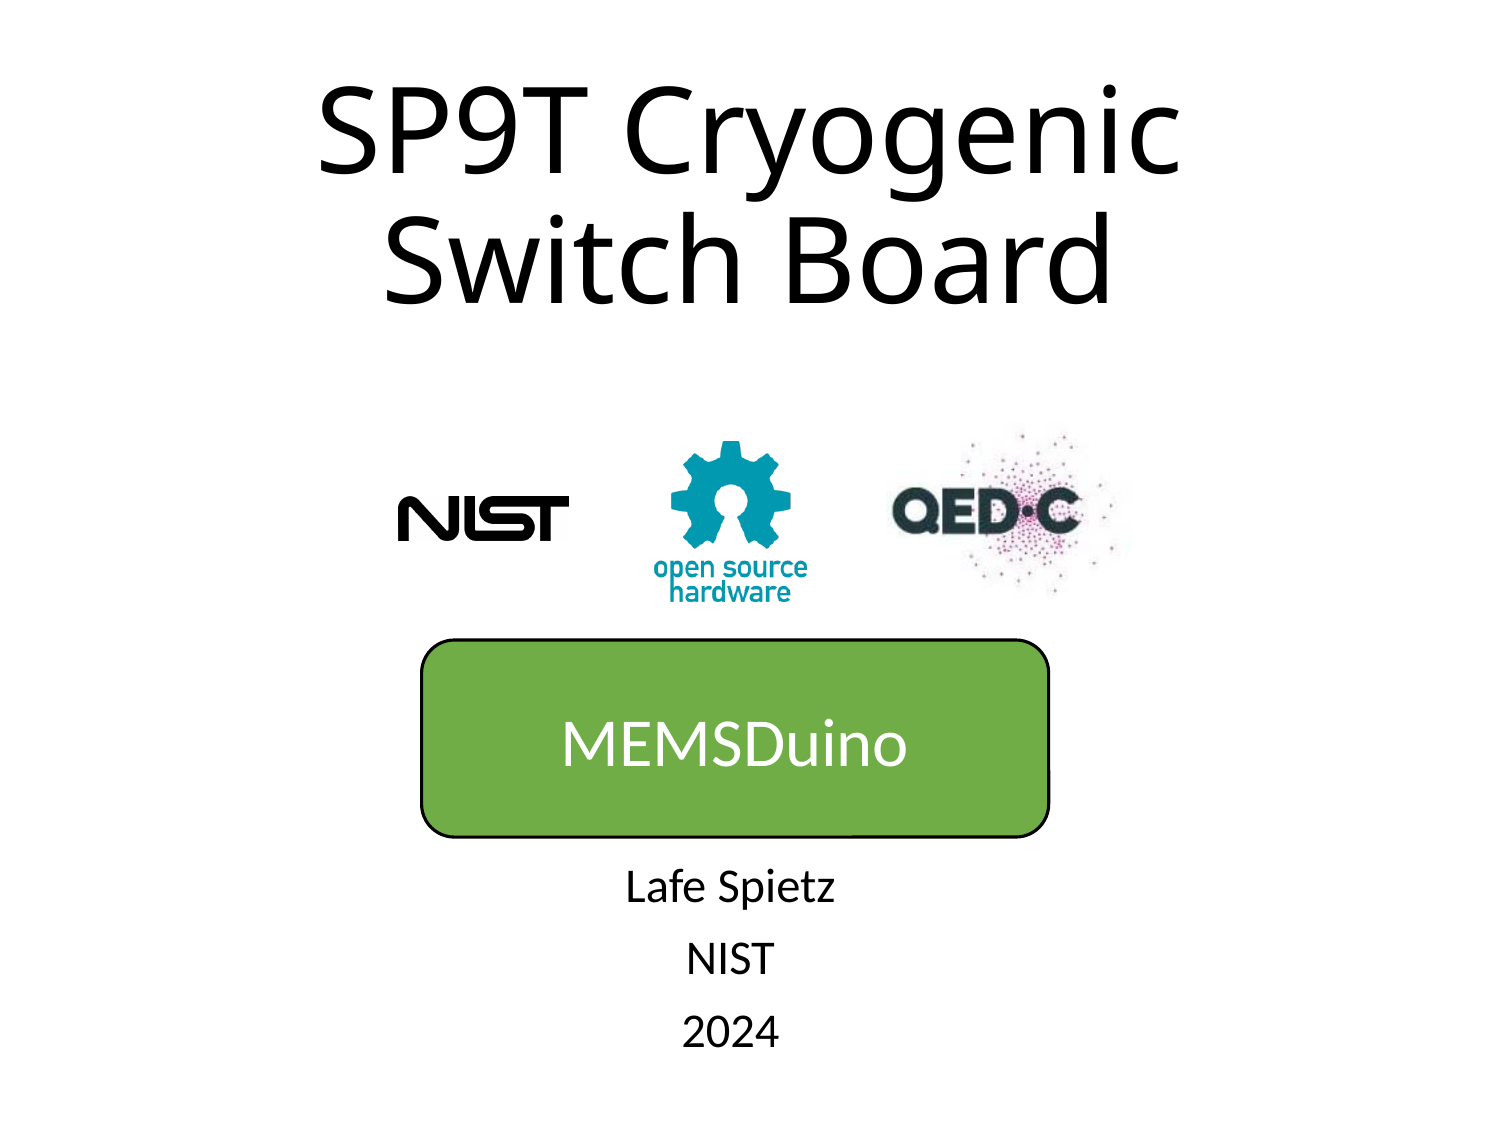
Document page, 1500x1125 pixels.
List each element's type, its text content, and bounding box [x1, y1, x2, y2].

text_box MEMSDuino [420, 638, 1051, 839]
picture [886, 422, 1138, 599]
title SP9T Cryogenic Switch Board [112, 61, 1388, 338]
subtitle Lafe Spietz NIST 2024 [168, 852, 1294, 1067]
picture [654, 441, 807, 602]
picture [398, 496, 569, 541]
